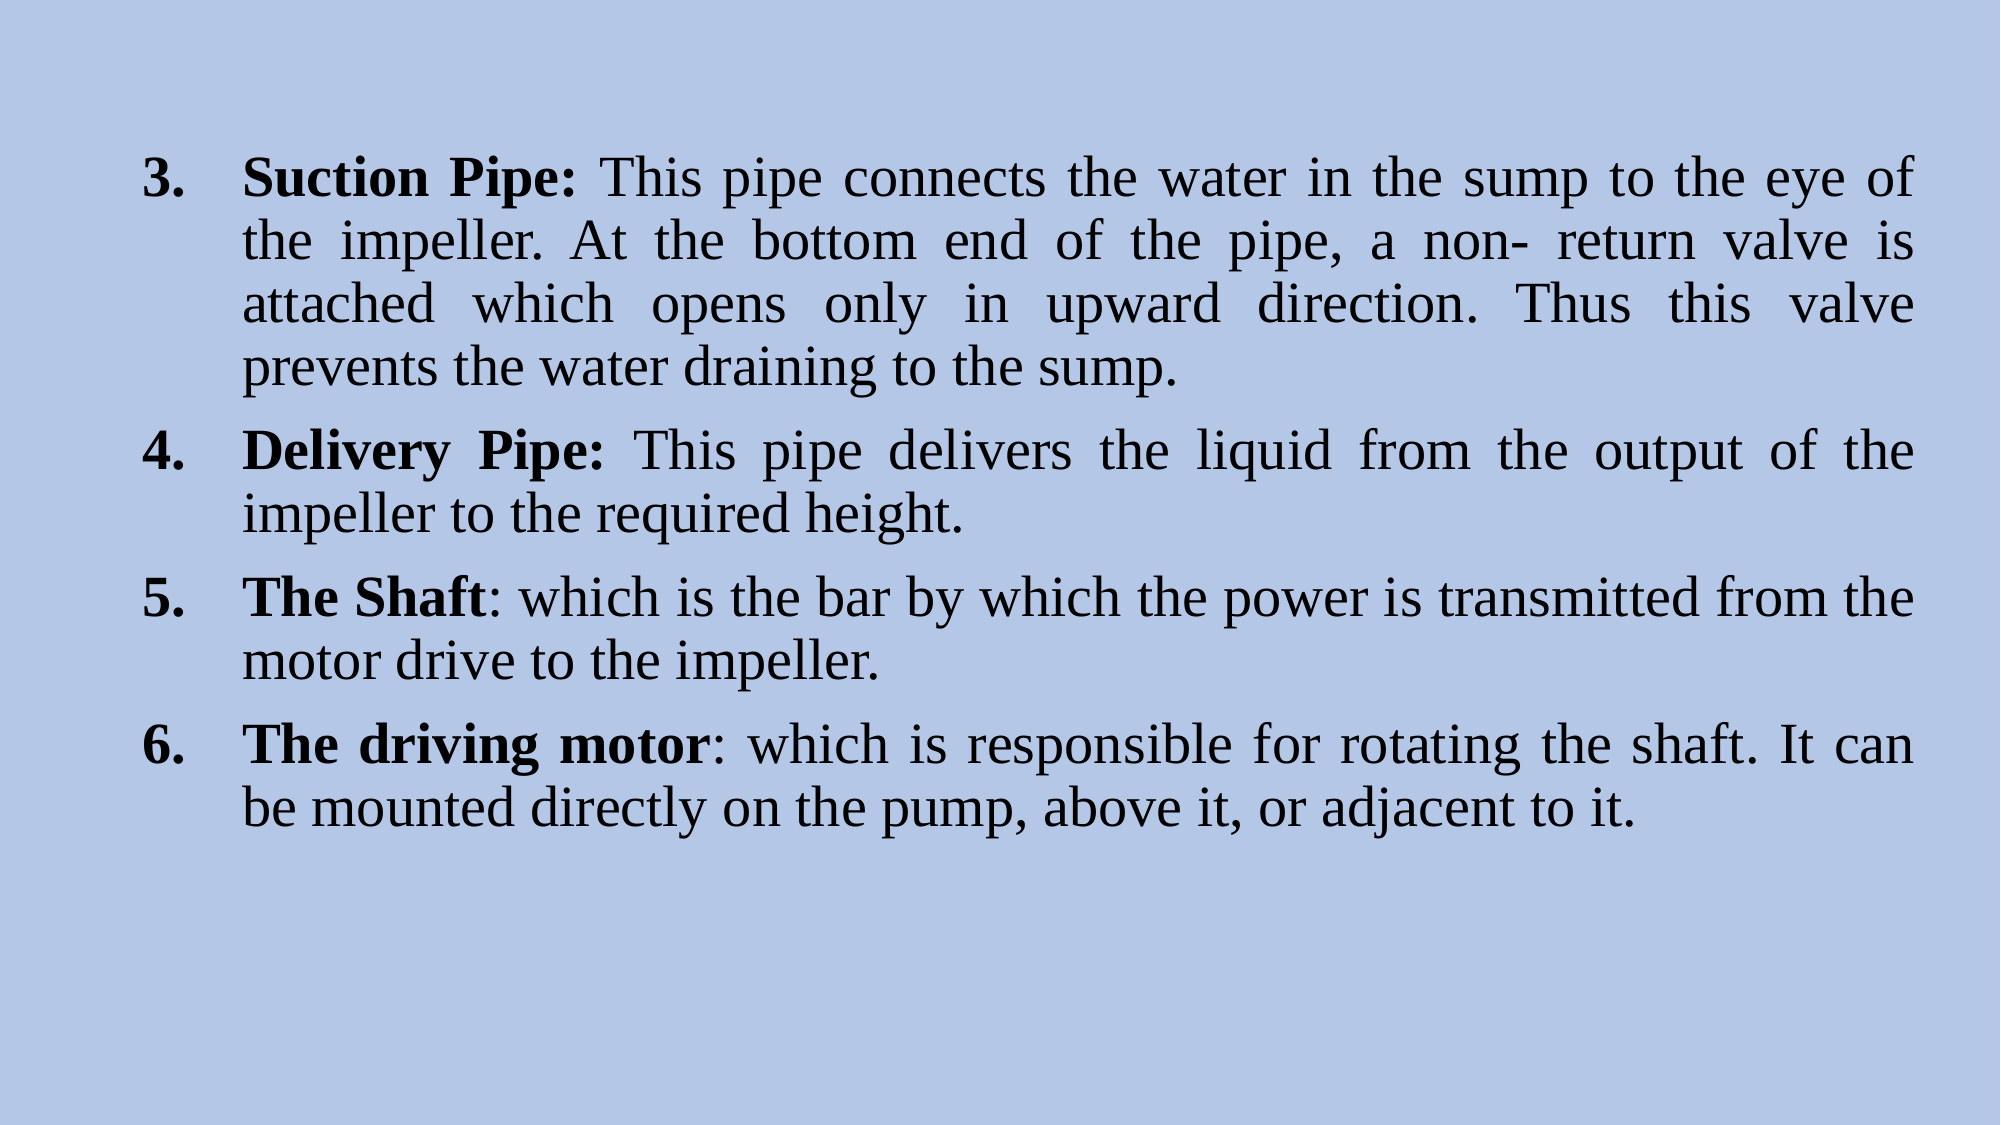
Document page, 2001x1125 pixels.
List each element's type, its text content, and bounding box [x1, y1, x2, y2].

list Suction Pipe: This pipe connects the water in the sump to the eye of the impeller. At the bottom end of the pipe, a non- return valve is attached which opens only in upward direction. Thus this valve prevents the water draining to the sump. Delivery Pipe: This pipe delivers the liquid from the output of the impeller to the required height. The Shaft: which is the bar by which the power is transmitted from the motor drive to the impeller. The driving motor: which is responsible for rotating the shaft. It can be mounted directly on the pump, above it, or adjacent to it. [127, 139, 1932, 1040]
